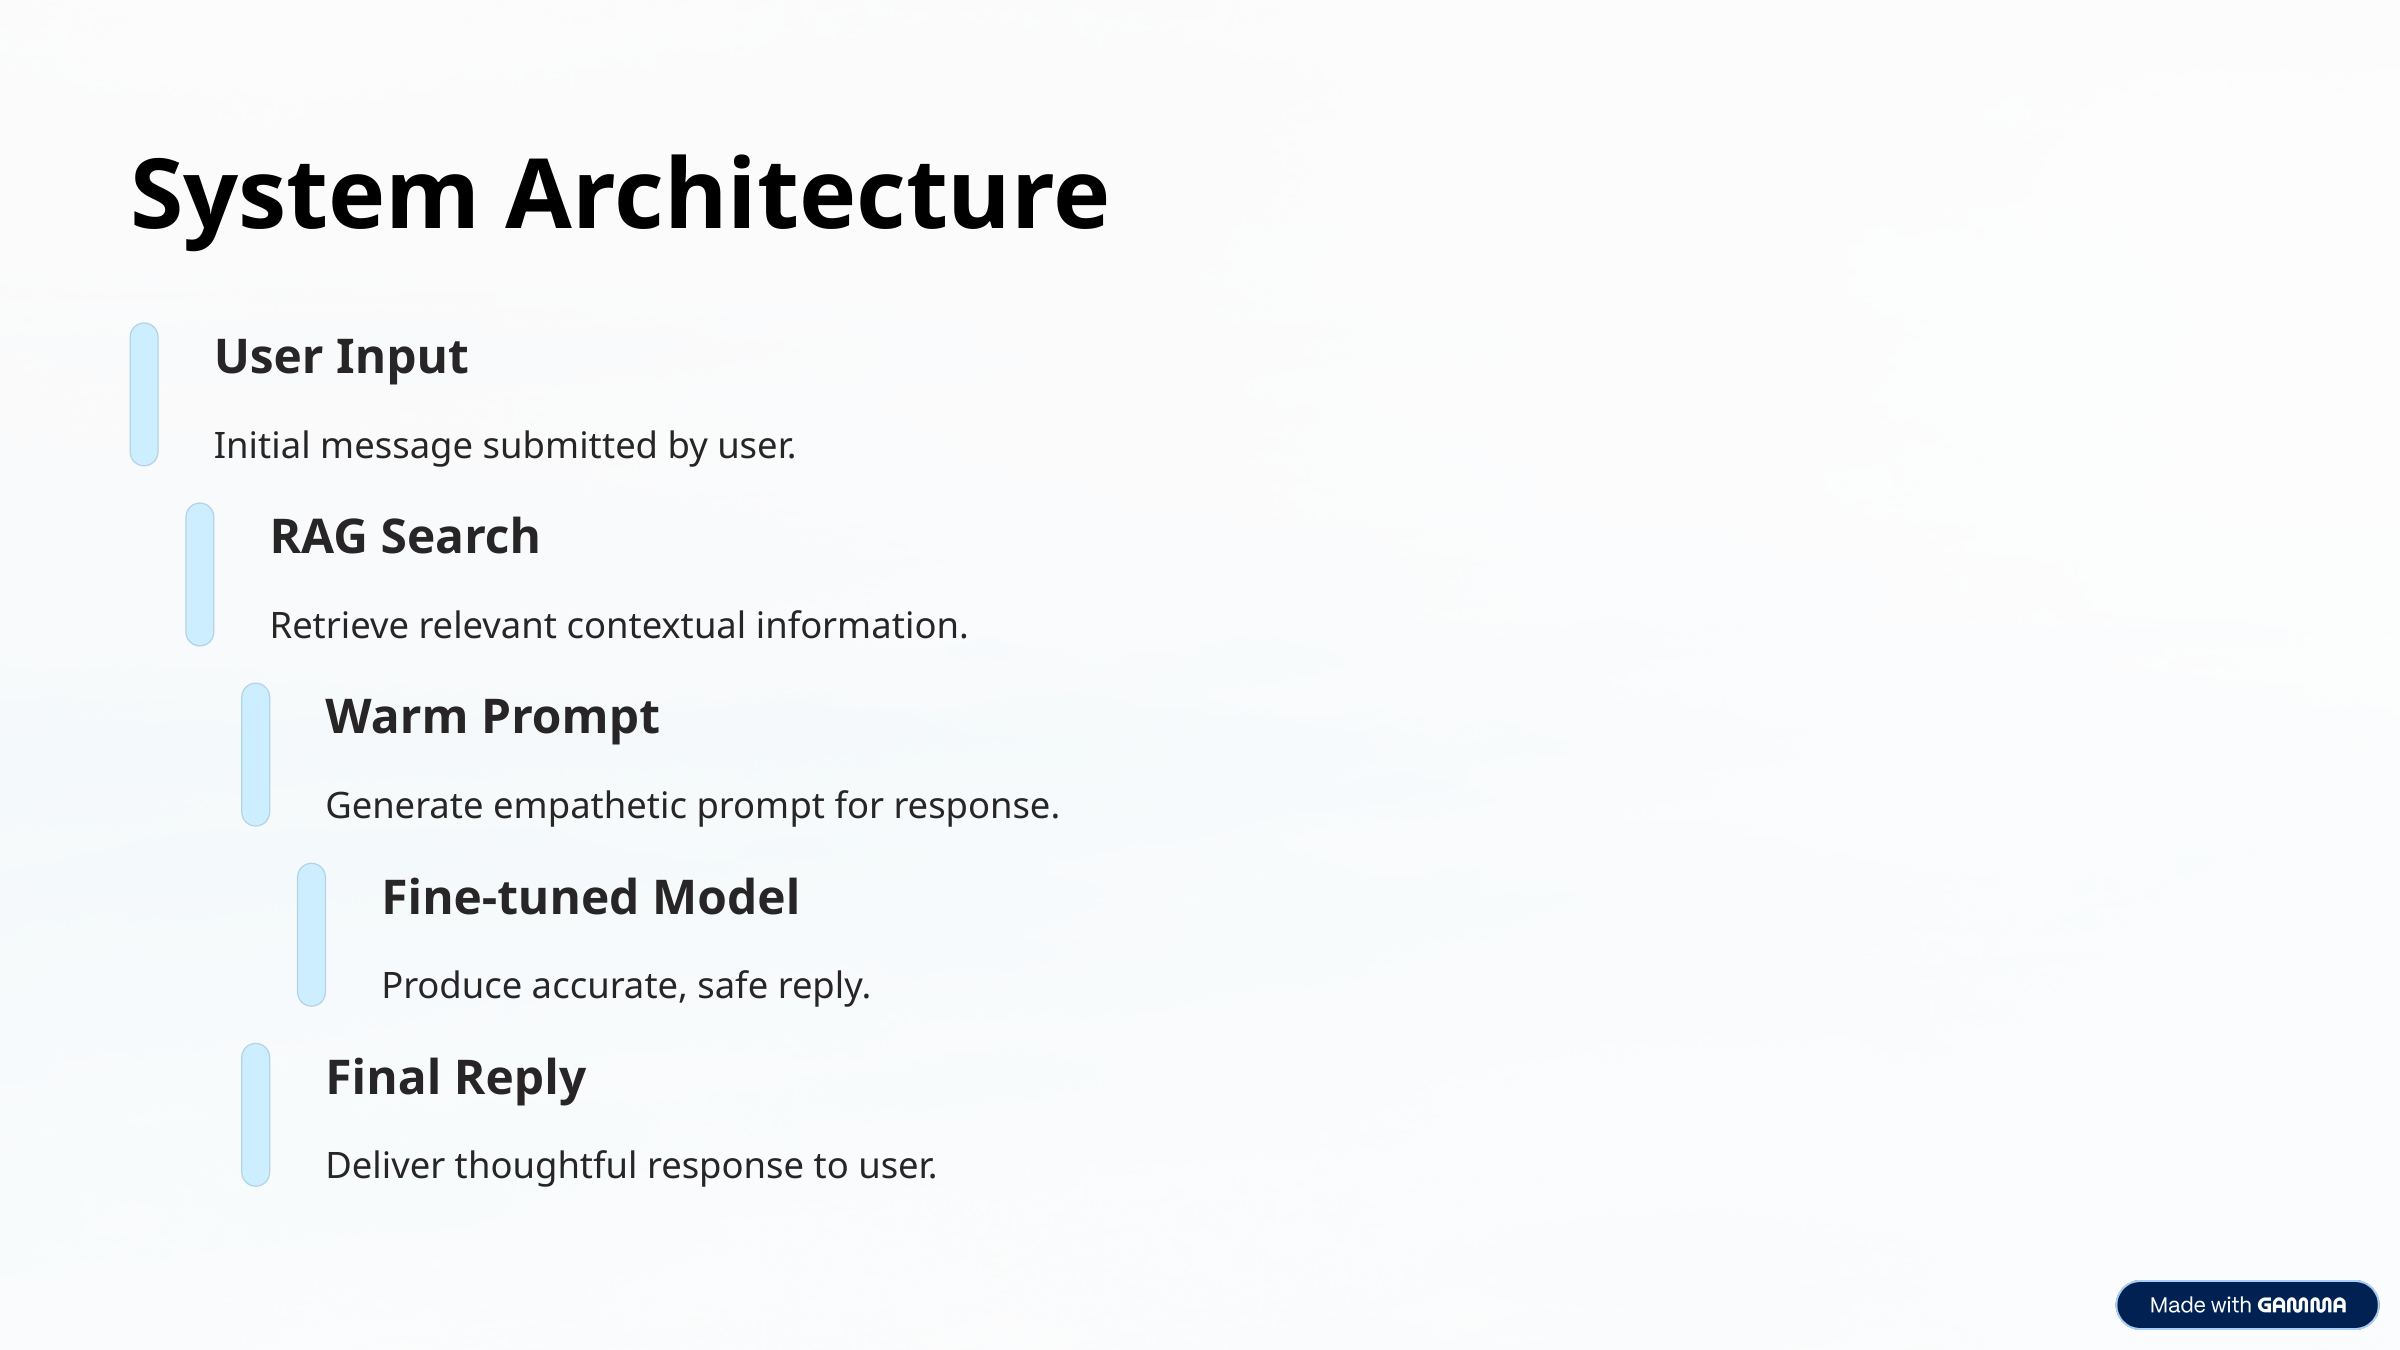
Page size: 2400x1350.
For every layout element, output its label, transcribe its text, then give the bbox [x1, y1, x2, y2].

text_box Warm Prompt [325, 683, 814, 745]
text_box [297, 863, 326, 1007]
text_box [185, 503, 214, 646]
text_box Fine-tuned Model [381, 863, 870, 925]
text_box Produce accurate, safe reply. [381, 946, 2270, 1007]
text_box [241, 683, 270, 827]
text_box [130, 322, 159, 466]
text_box Generate empathetic prompt for response. [325, 766, 2270, 826]
text_box Retrieve relevant contextual information. [269, 586, 2270, 646]
text_box [241, 1043, 270, 1187]
text_box Initial message submitted by user. [213, 406, 2270, 466]
picture [2106, 1271, 2389, 1339]
text_box RAG Search [269, 503, 758, 565]
text_box System Architecture [130, 126, 1107, 249]
text_box Deliver thoughtful response to user. [325, 1126, 2270, 1187]
text_box Final Reply [325, 1043, 814, 1105]
text_box User Input [213, 322, 703, 384]
